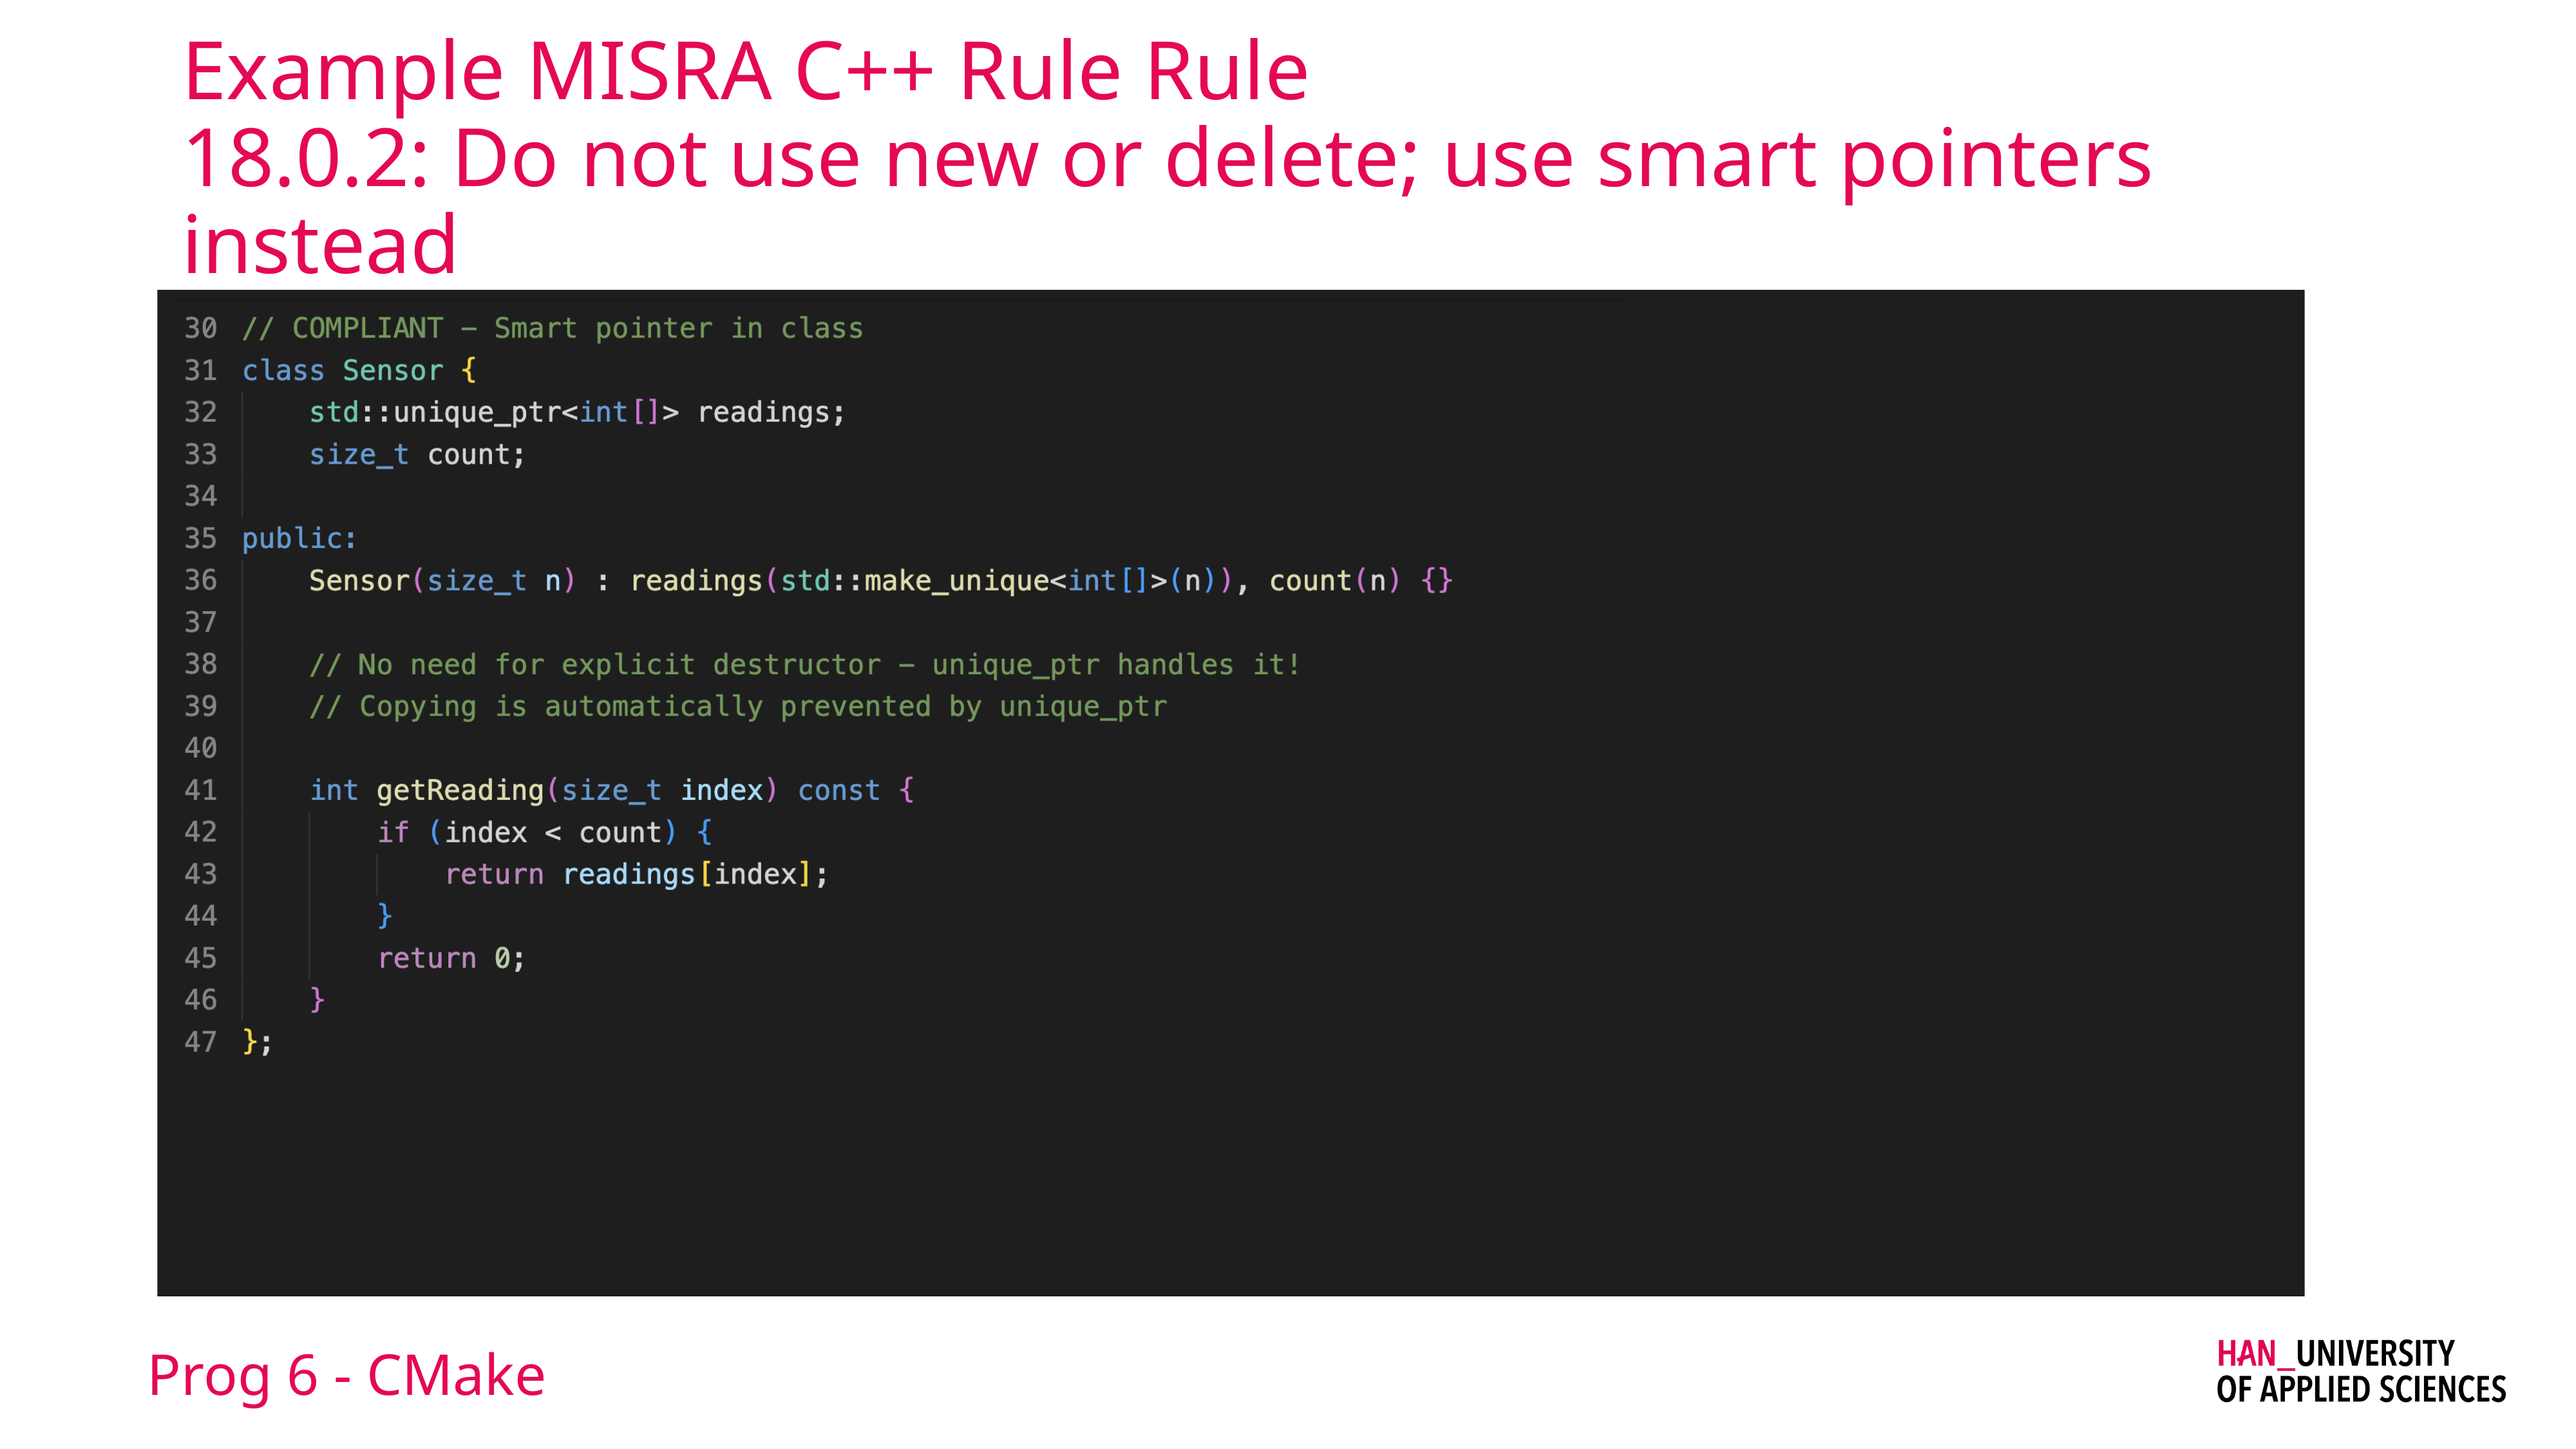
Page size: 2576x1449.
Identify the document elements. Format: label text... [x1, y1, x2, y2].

picture [175, 299, 1622, 1065]
picture [2209, 1313, 2540, 1449]
title Example MISRA C++ Rule Rule 18.0.2: Do not use new or delete; use smart pointers instead [176, 77, 2400, 296]
text_box [157, 290, 2305, 1296]
